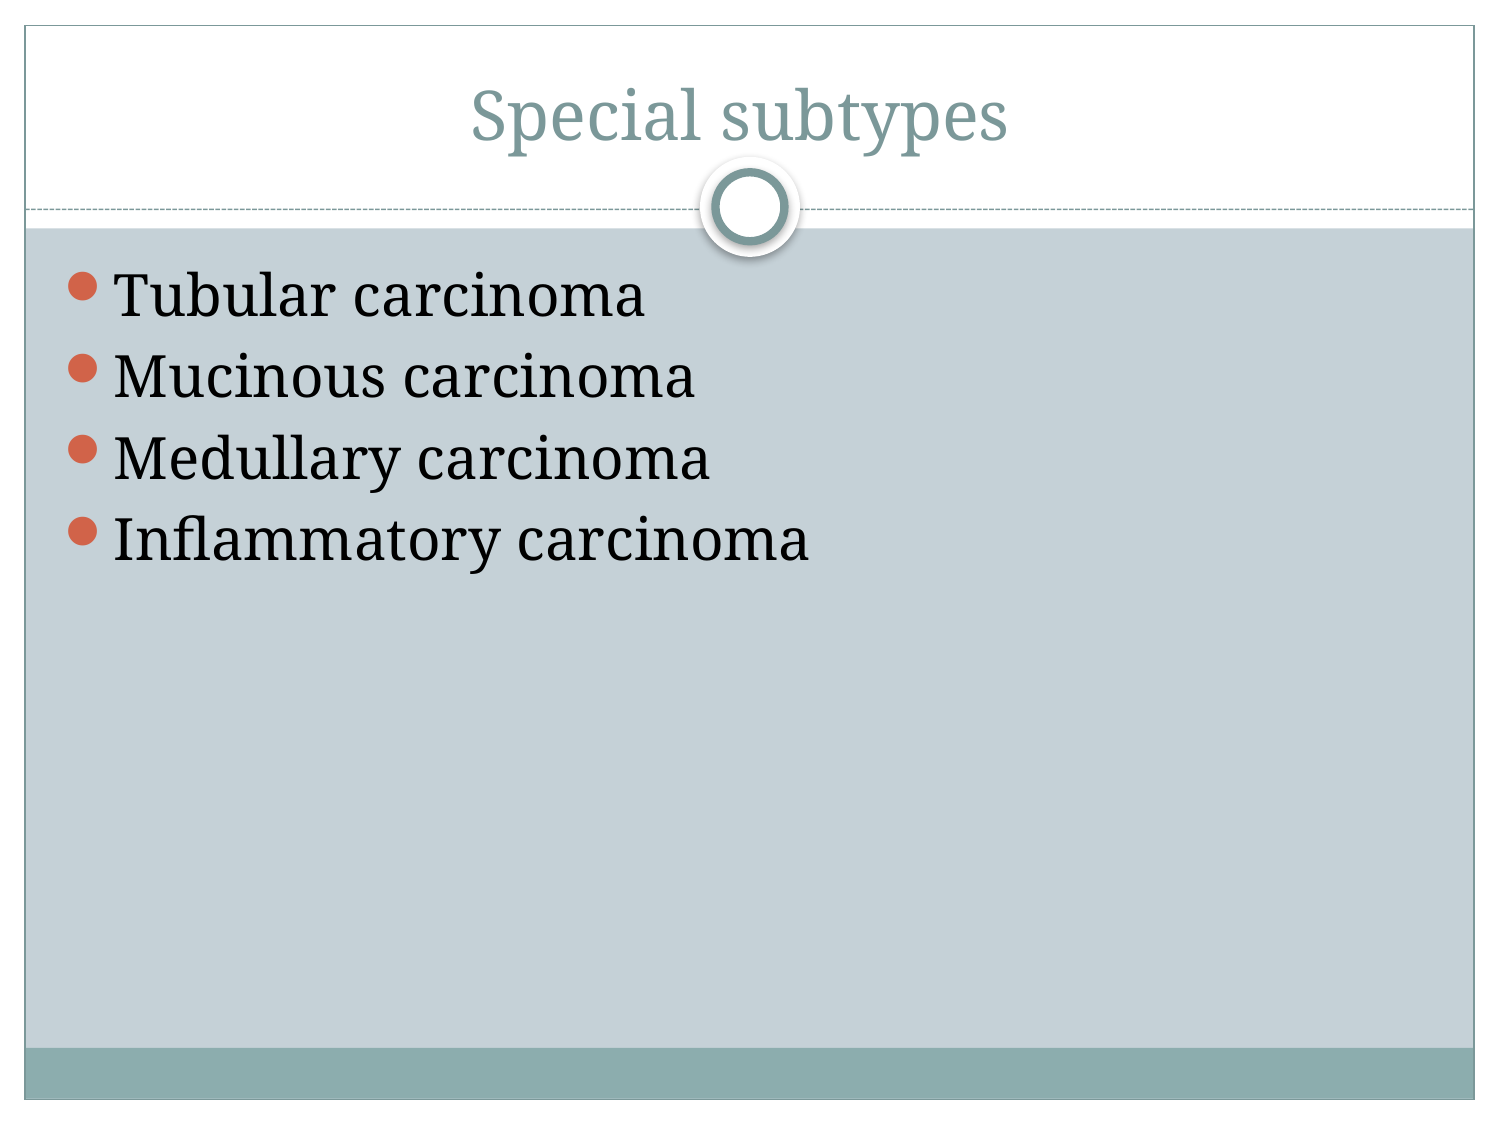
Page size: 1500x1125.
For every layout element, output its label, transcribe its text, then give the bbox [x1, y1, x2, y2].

list Tubular carcinoma Mucinous carcinoma Medullary carcinoma Inflammatory carcinoma [49, 250, 1445, 1001]
title Special subtypes [49, 37, 1450, 162]
